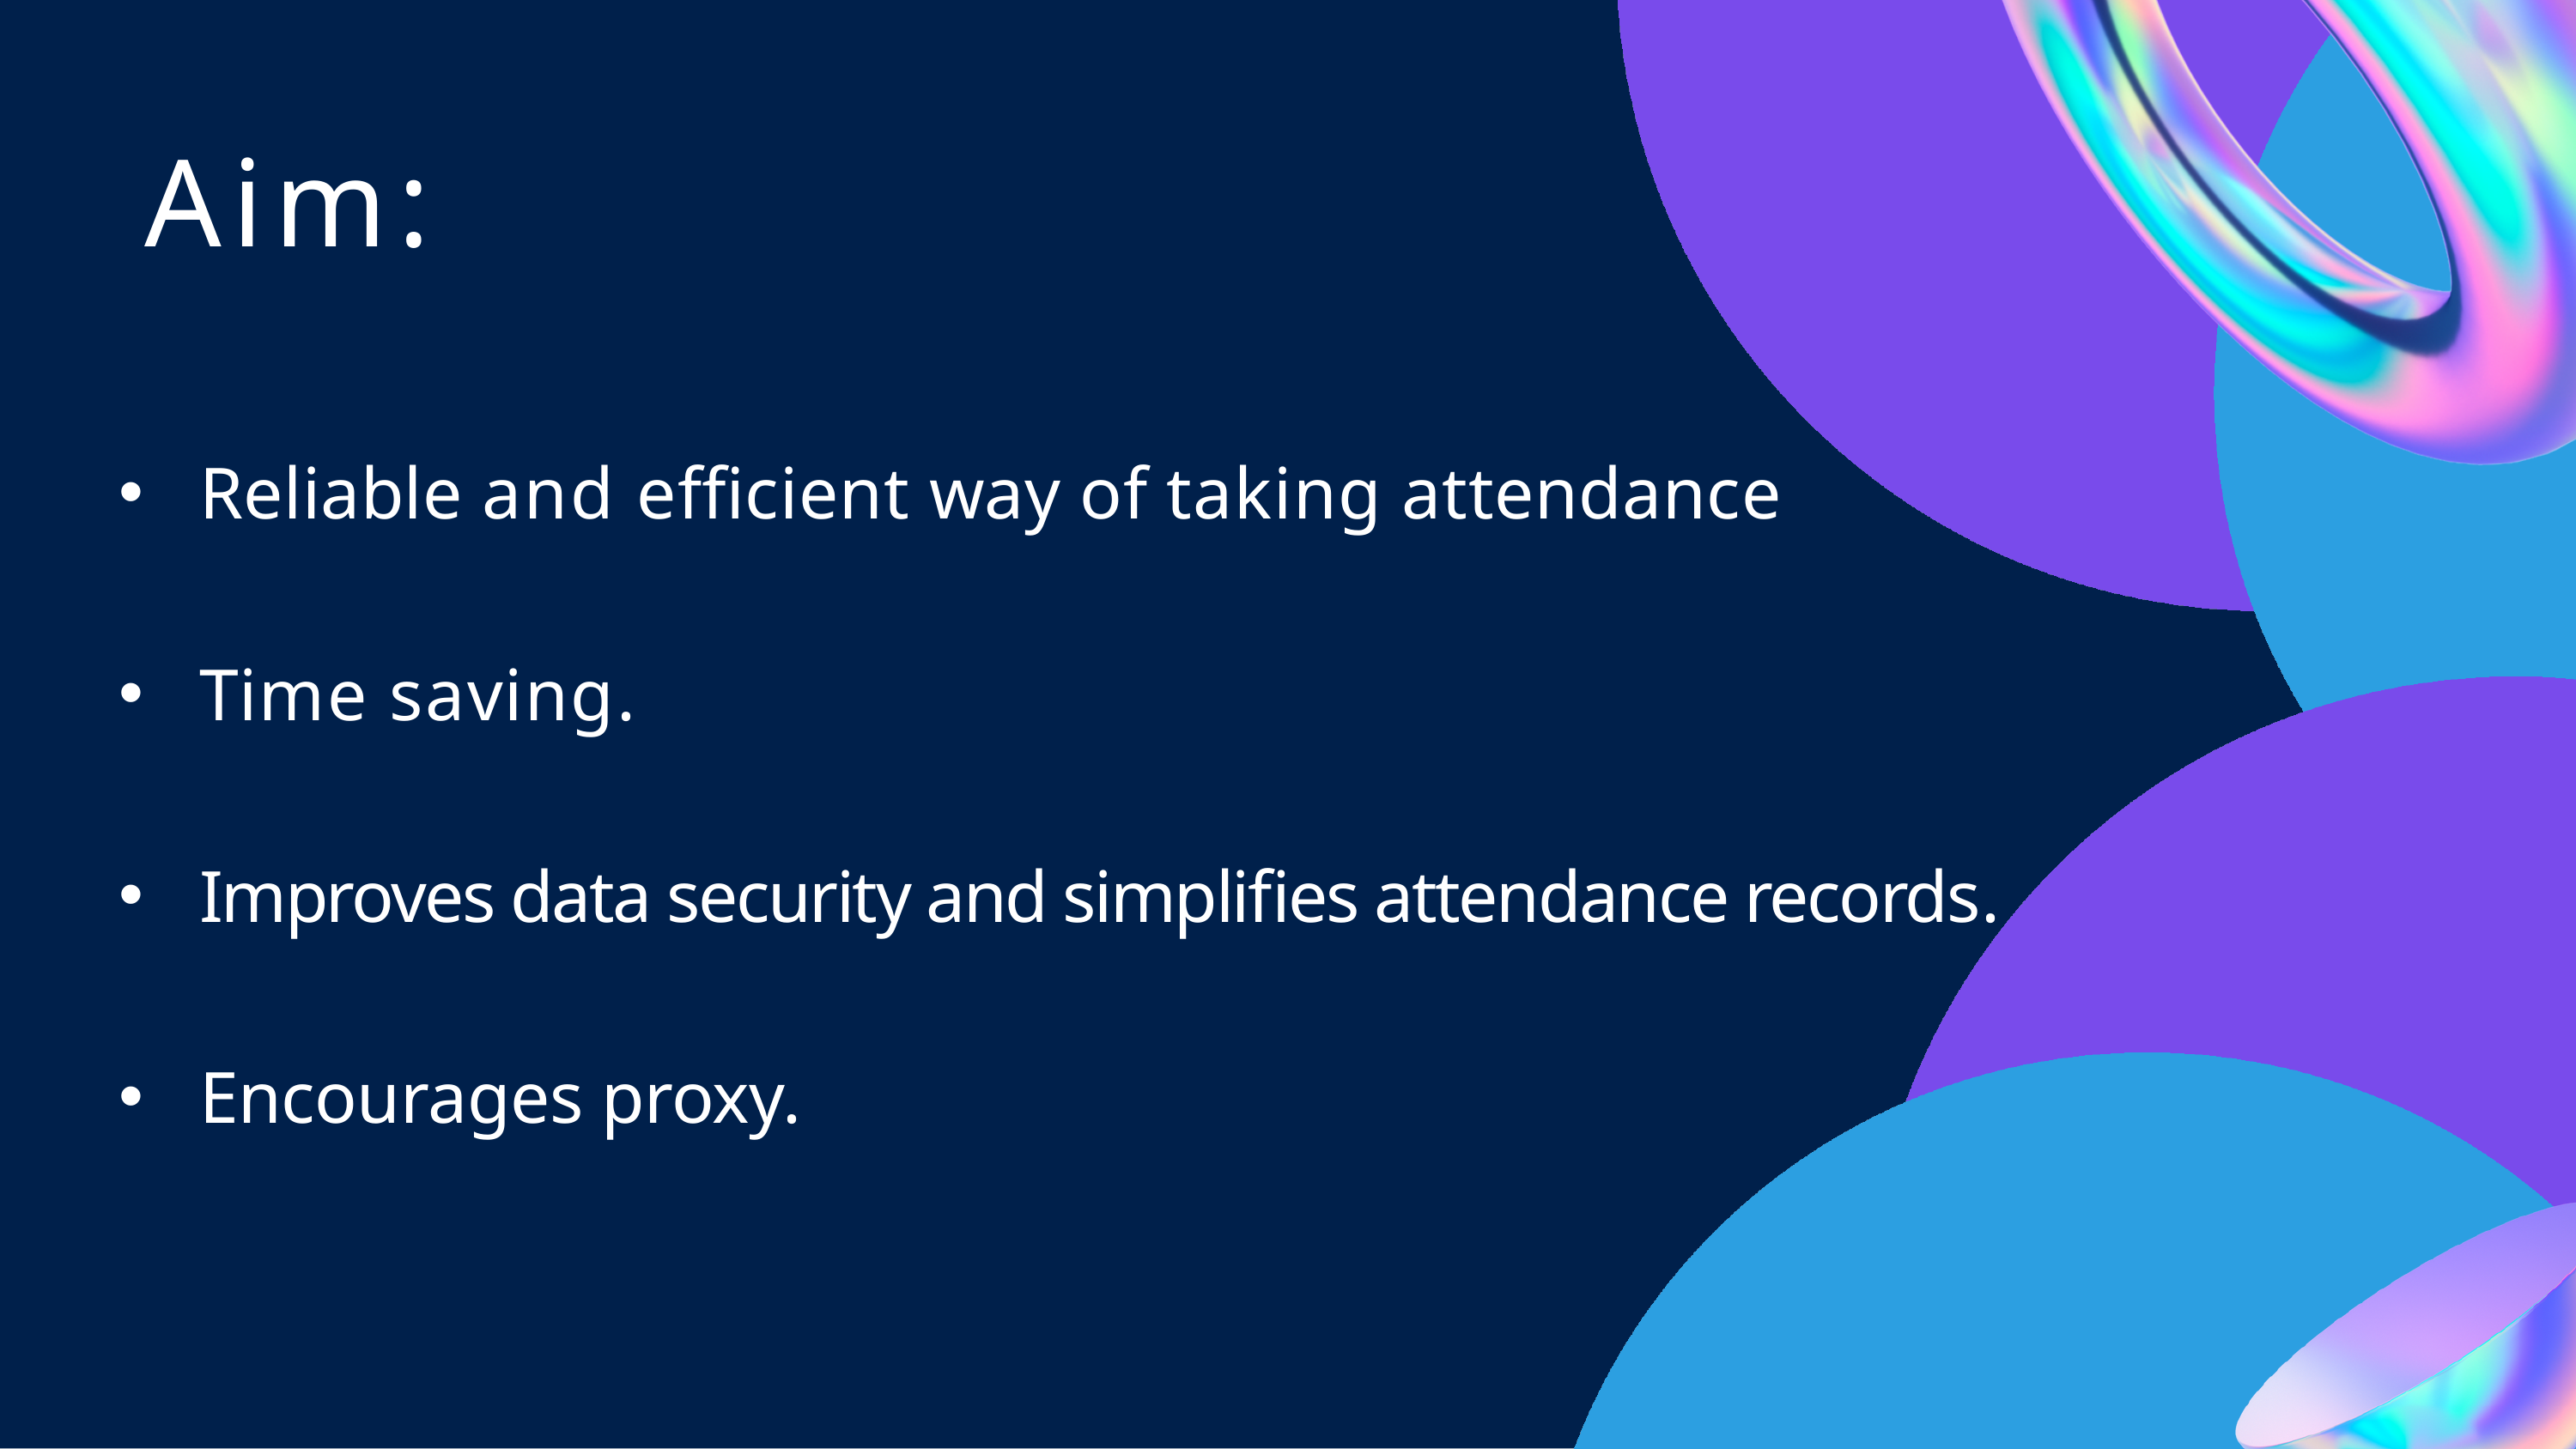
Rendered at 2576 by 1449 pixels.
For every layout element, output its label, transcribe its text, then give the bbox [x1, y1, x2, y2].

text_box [1574, 0, 2576, 1449]
text_box Reliable and efficient way of taking attendance Time saving. Improves data security and simplifies attendance records. Encourages proxy. [117, 346, 1569, 1138]
title Aim: [143, 124, 1569, 346]
